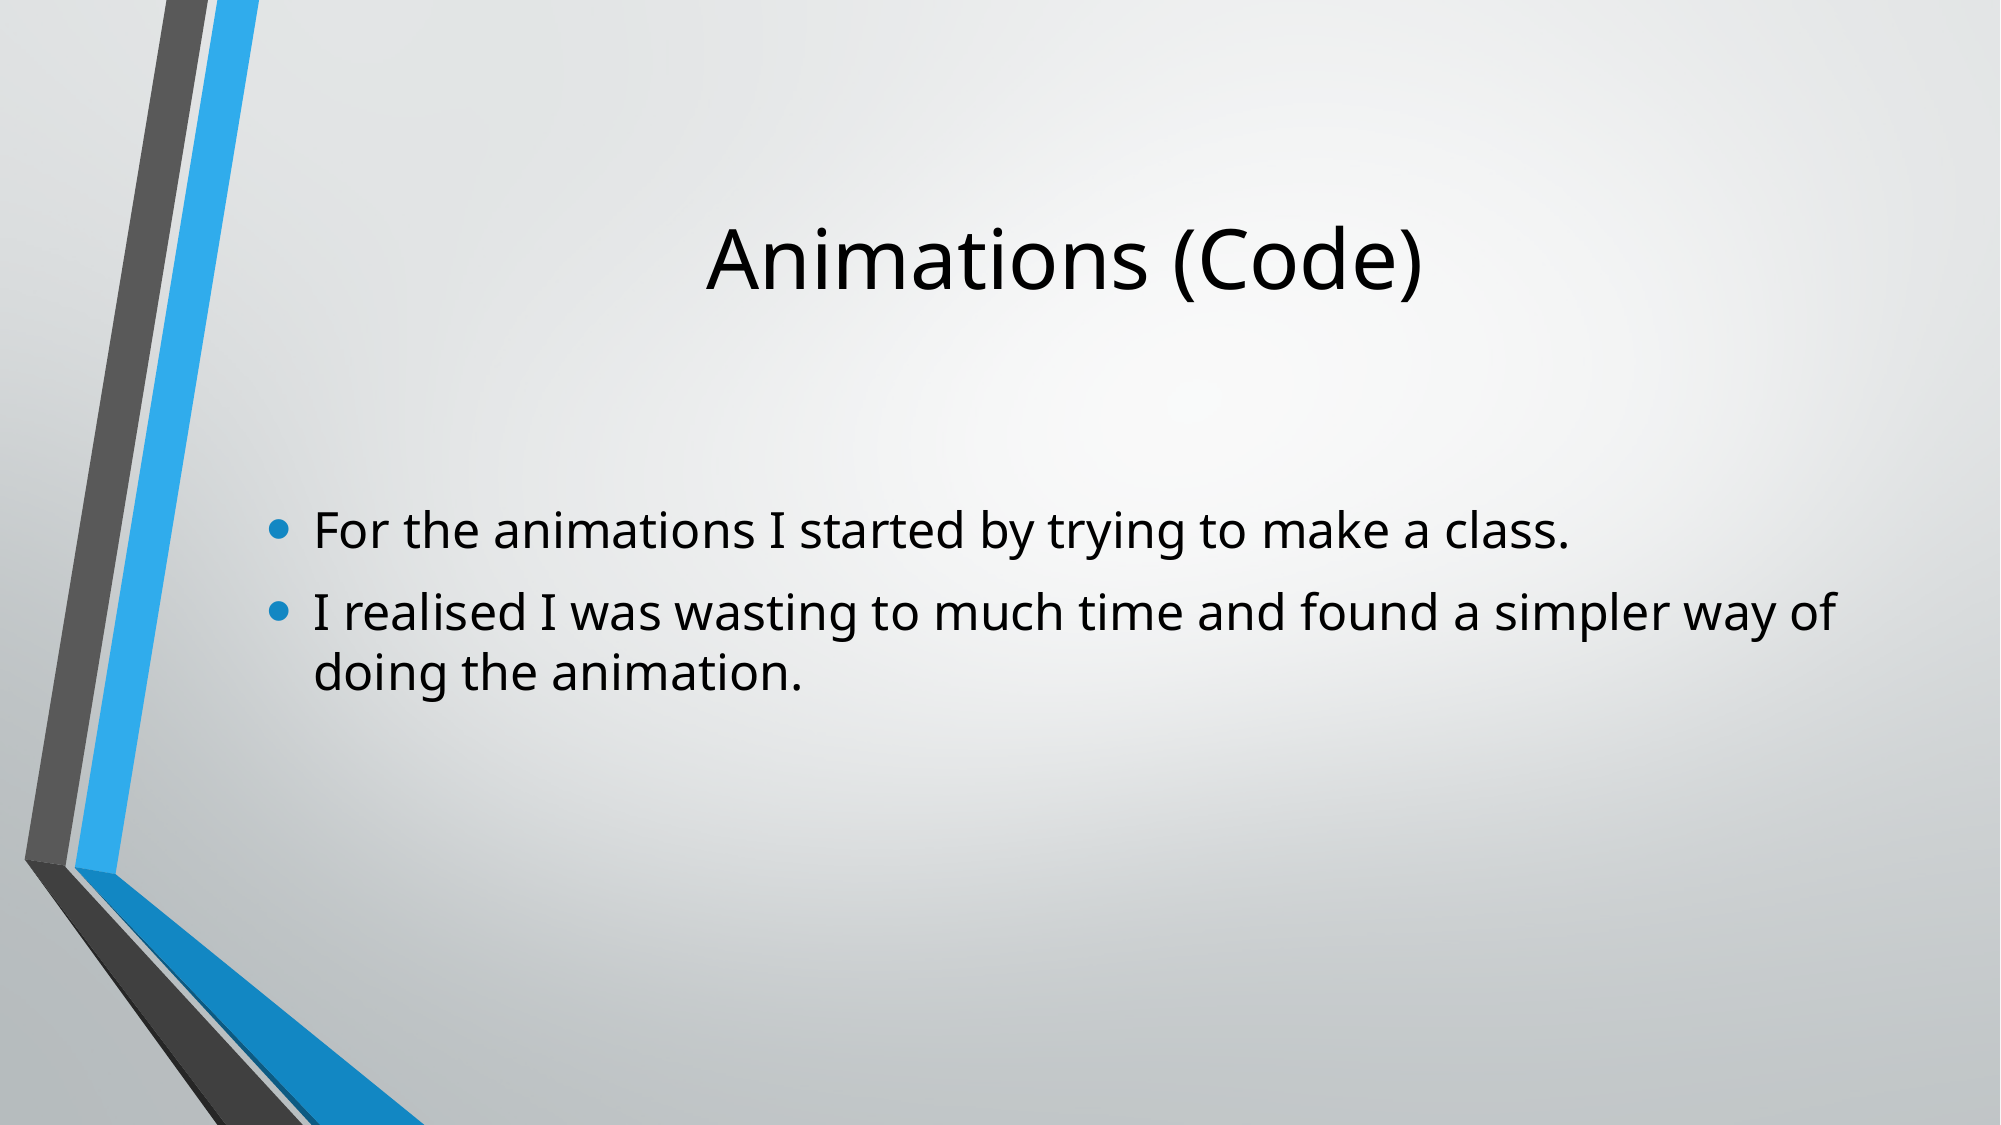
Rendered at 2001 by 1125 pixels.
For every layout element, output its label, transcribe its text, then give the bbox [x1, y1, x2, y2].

title Animations (Code) [243, 112, 1887, 400]
list For the animations I started by trying to make a class. I realised I was wasting to much time and found a simpler way of doing the animation. [251, 343, 1895, 856]
